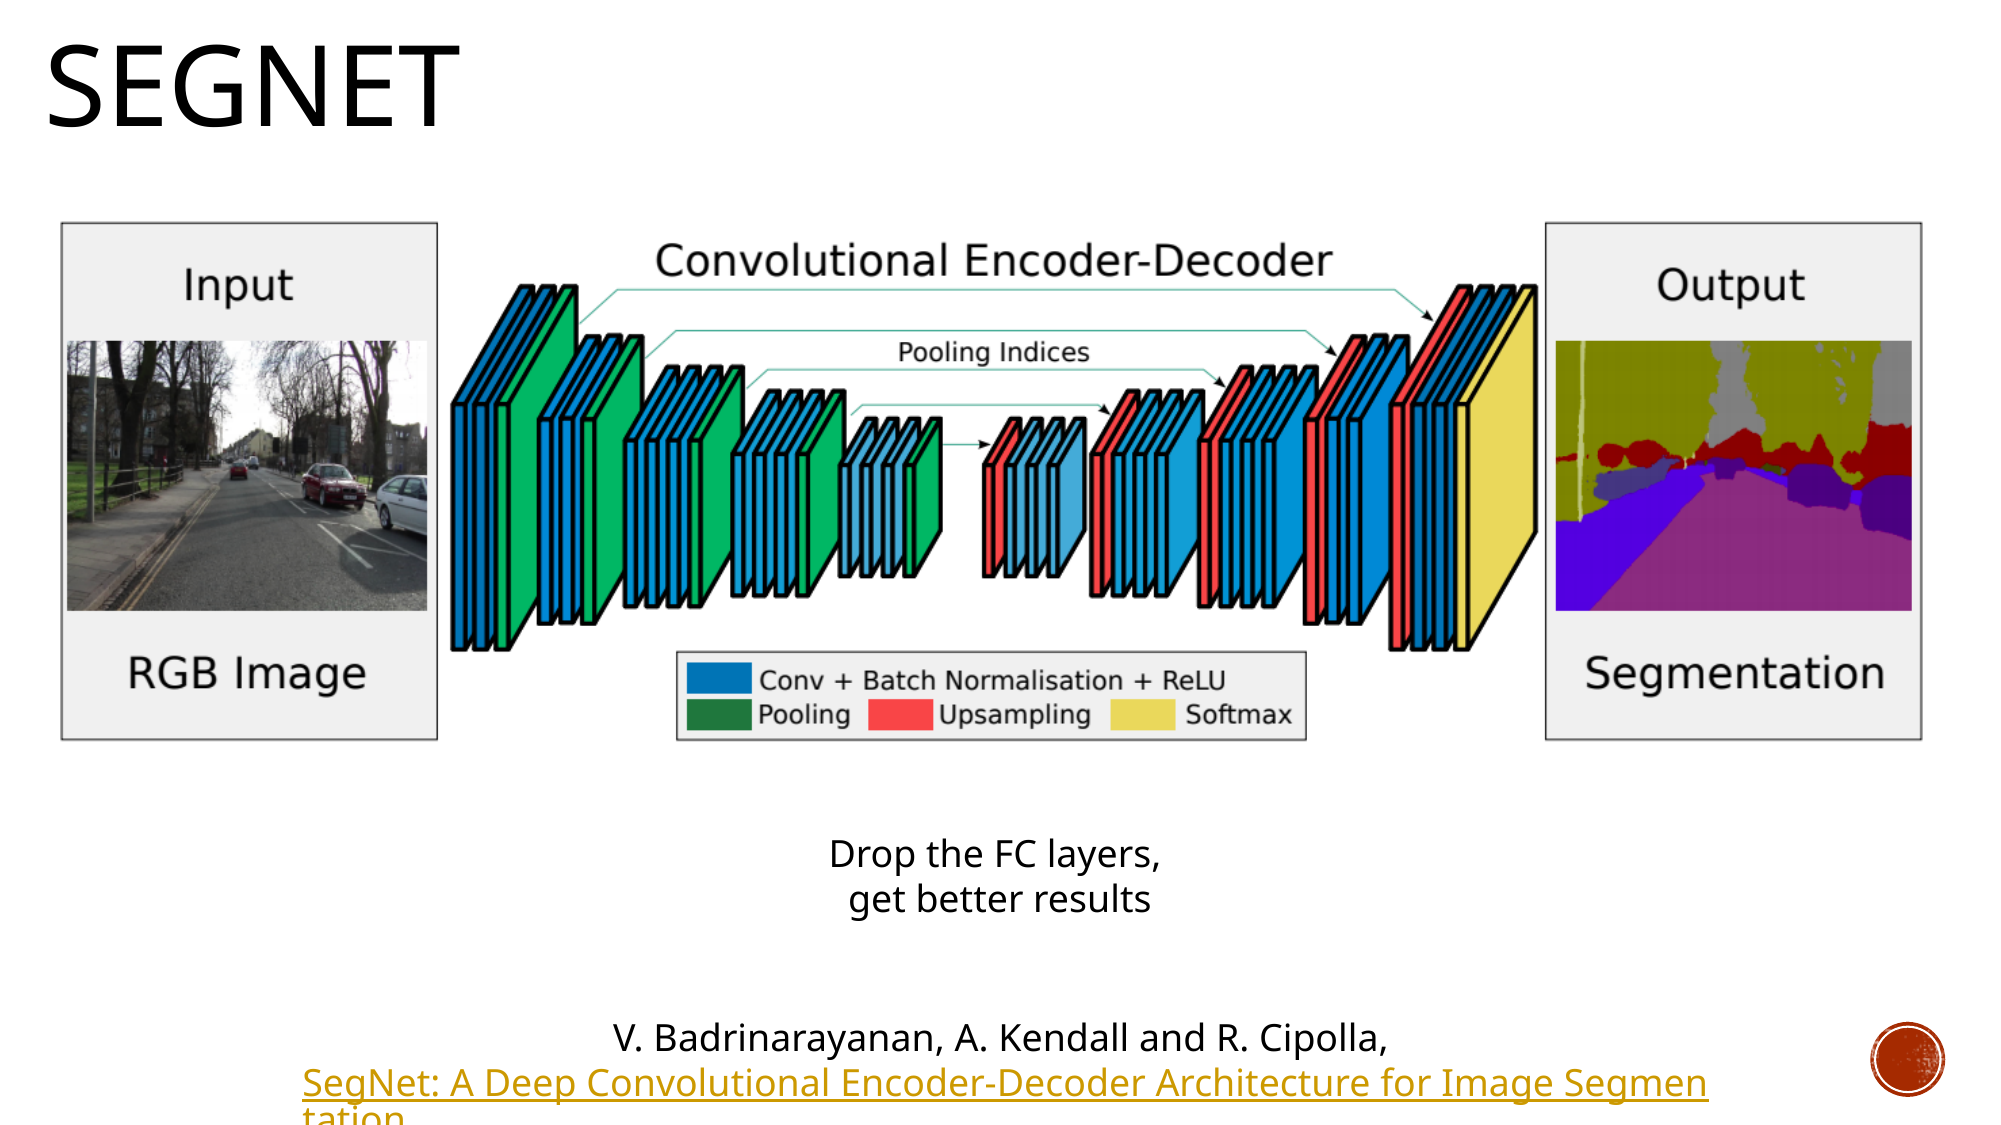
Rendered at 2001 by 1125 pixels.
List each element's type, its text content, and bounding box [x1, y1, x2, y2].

text_box V. Badrinarayanan, A. Kendall and R. Cipolla, SegNet: A Deep Convolutional Encoder-Decoder Architecture for Image Segmentation, PAMI 2017 [287, 1006, 1725, 1125]
text_box SegNet [29, 0, 1755, 181]
text_box Drop the FC layers, get better results [700, 822, 1300, 927]
picture [51, 209, 1934, 757]
